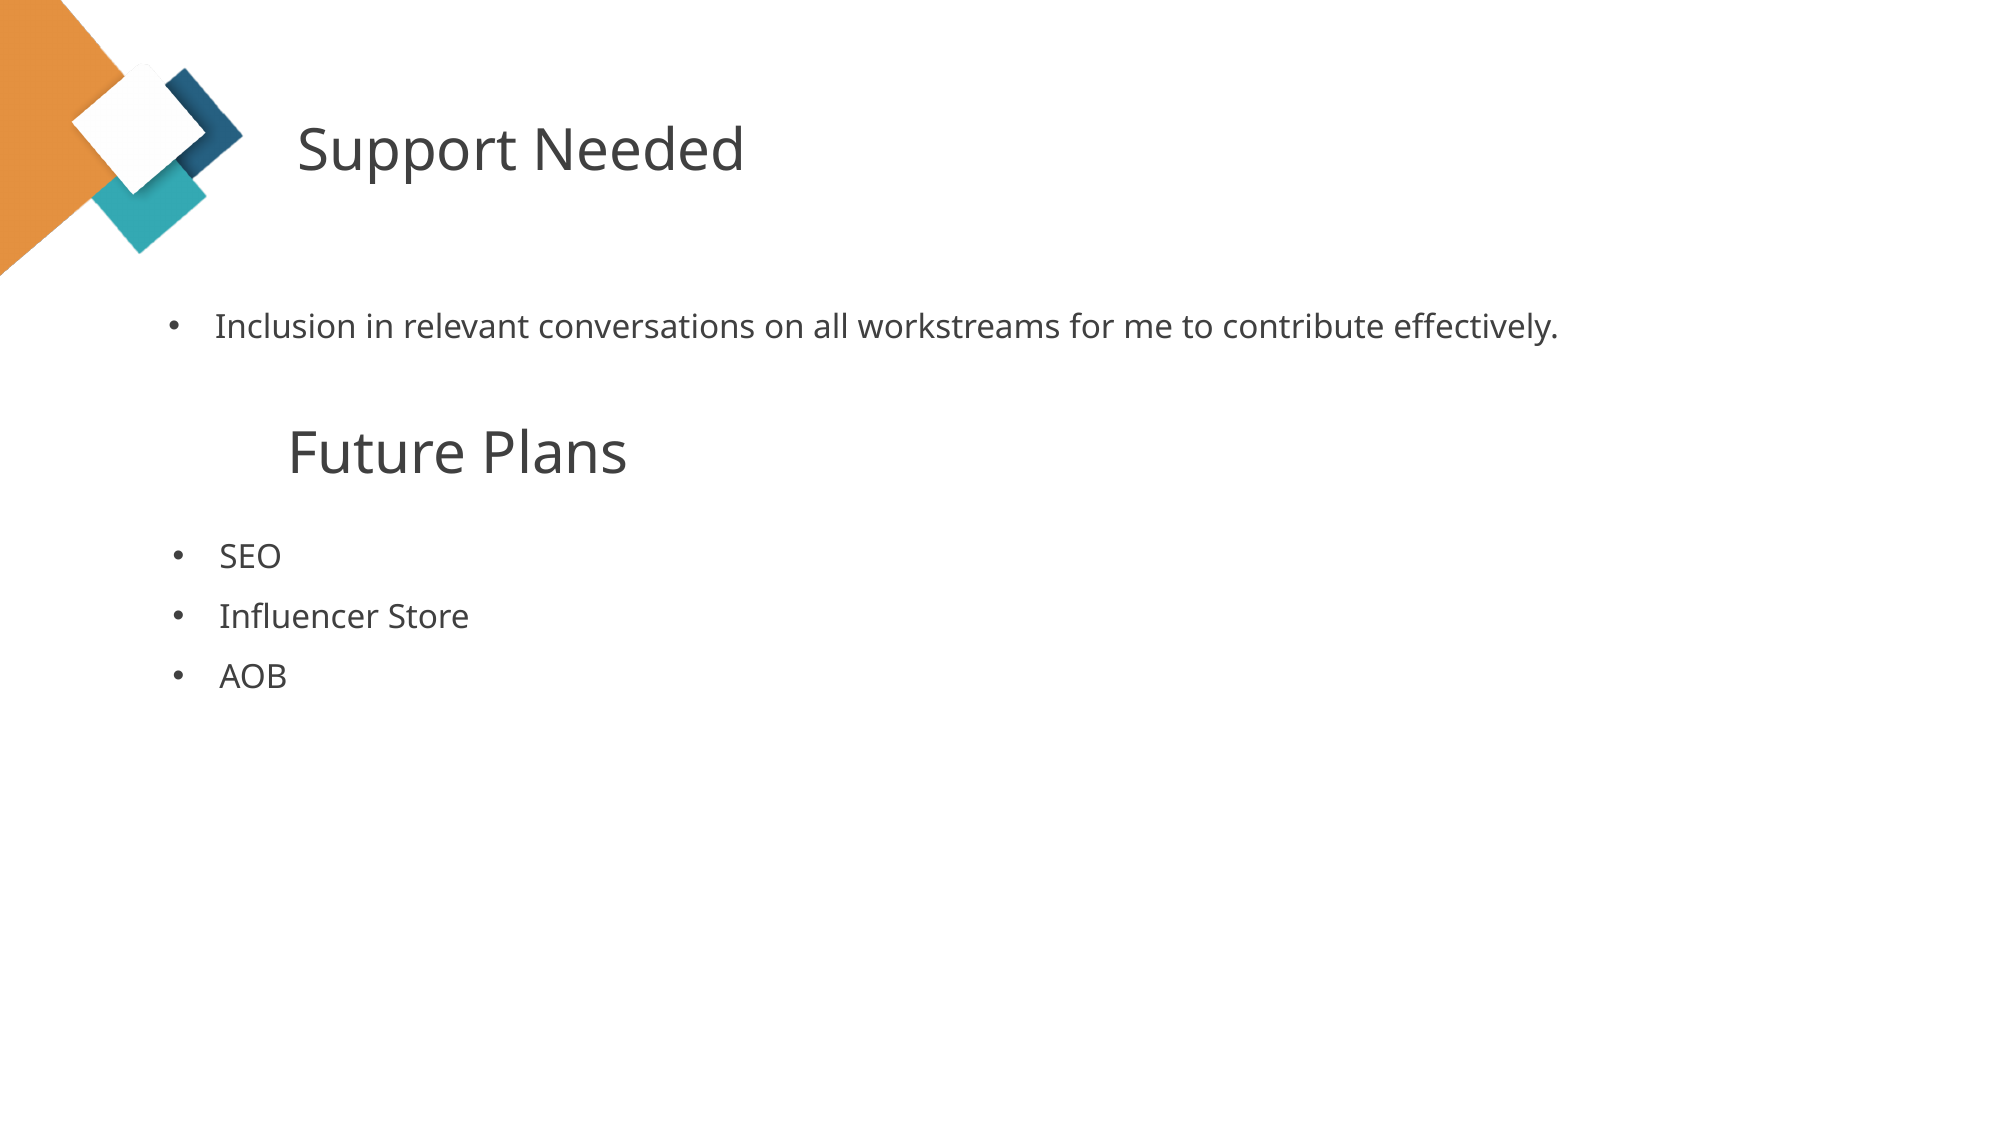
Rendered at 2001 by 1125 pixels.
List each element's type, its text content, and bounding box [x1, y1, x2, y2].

text_box Support Needed [291, 104, 762, 189]
text_box Inclusion in relevant conversations on all workstreams for me to contribute effectively. [153, 278, 1690, 353]
picture [0, 0, 296, 328]
text_box SEO Influencer Store AOB [157, 507, 1694, 703]
text_box Future Plans [272, 407, 644, 492]
